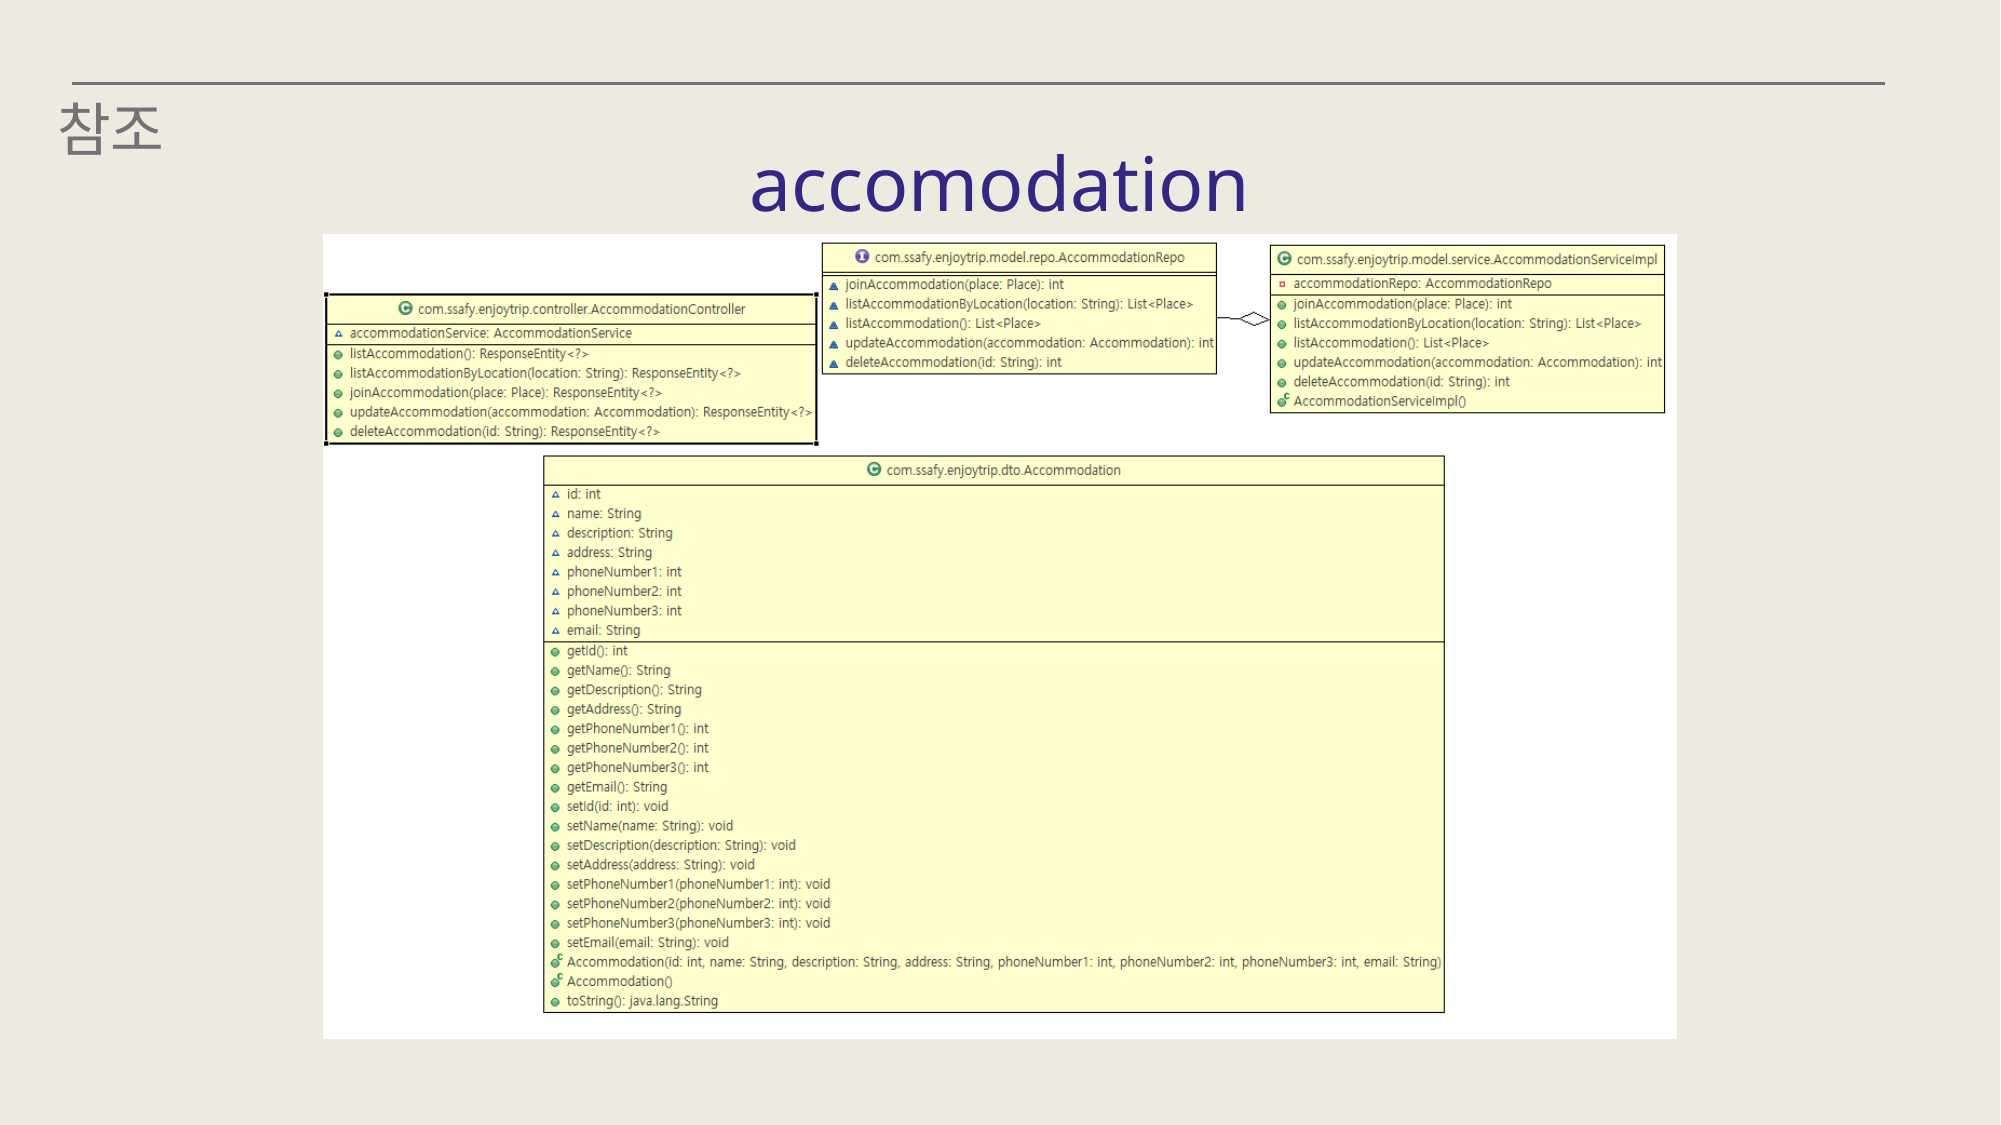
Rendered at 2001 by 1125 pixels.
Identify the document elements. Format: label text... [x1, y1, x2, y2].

picture [323, 234, 1677, 1039]
text_box accomodation [734, 128, 1266, 234]
text_box 참조 [42, 85, 179, 171]
